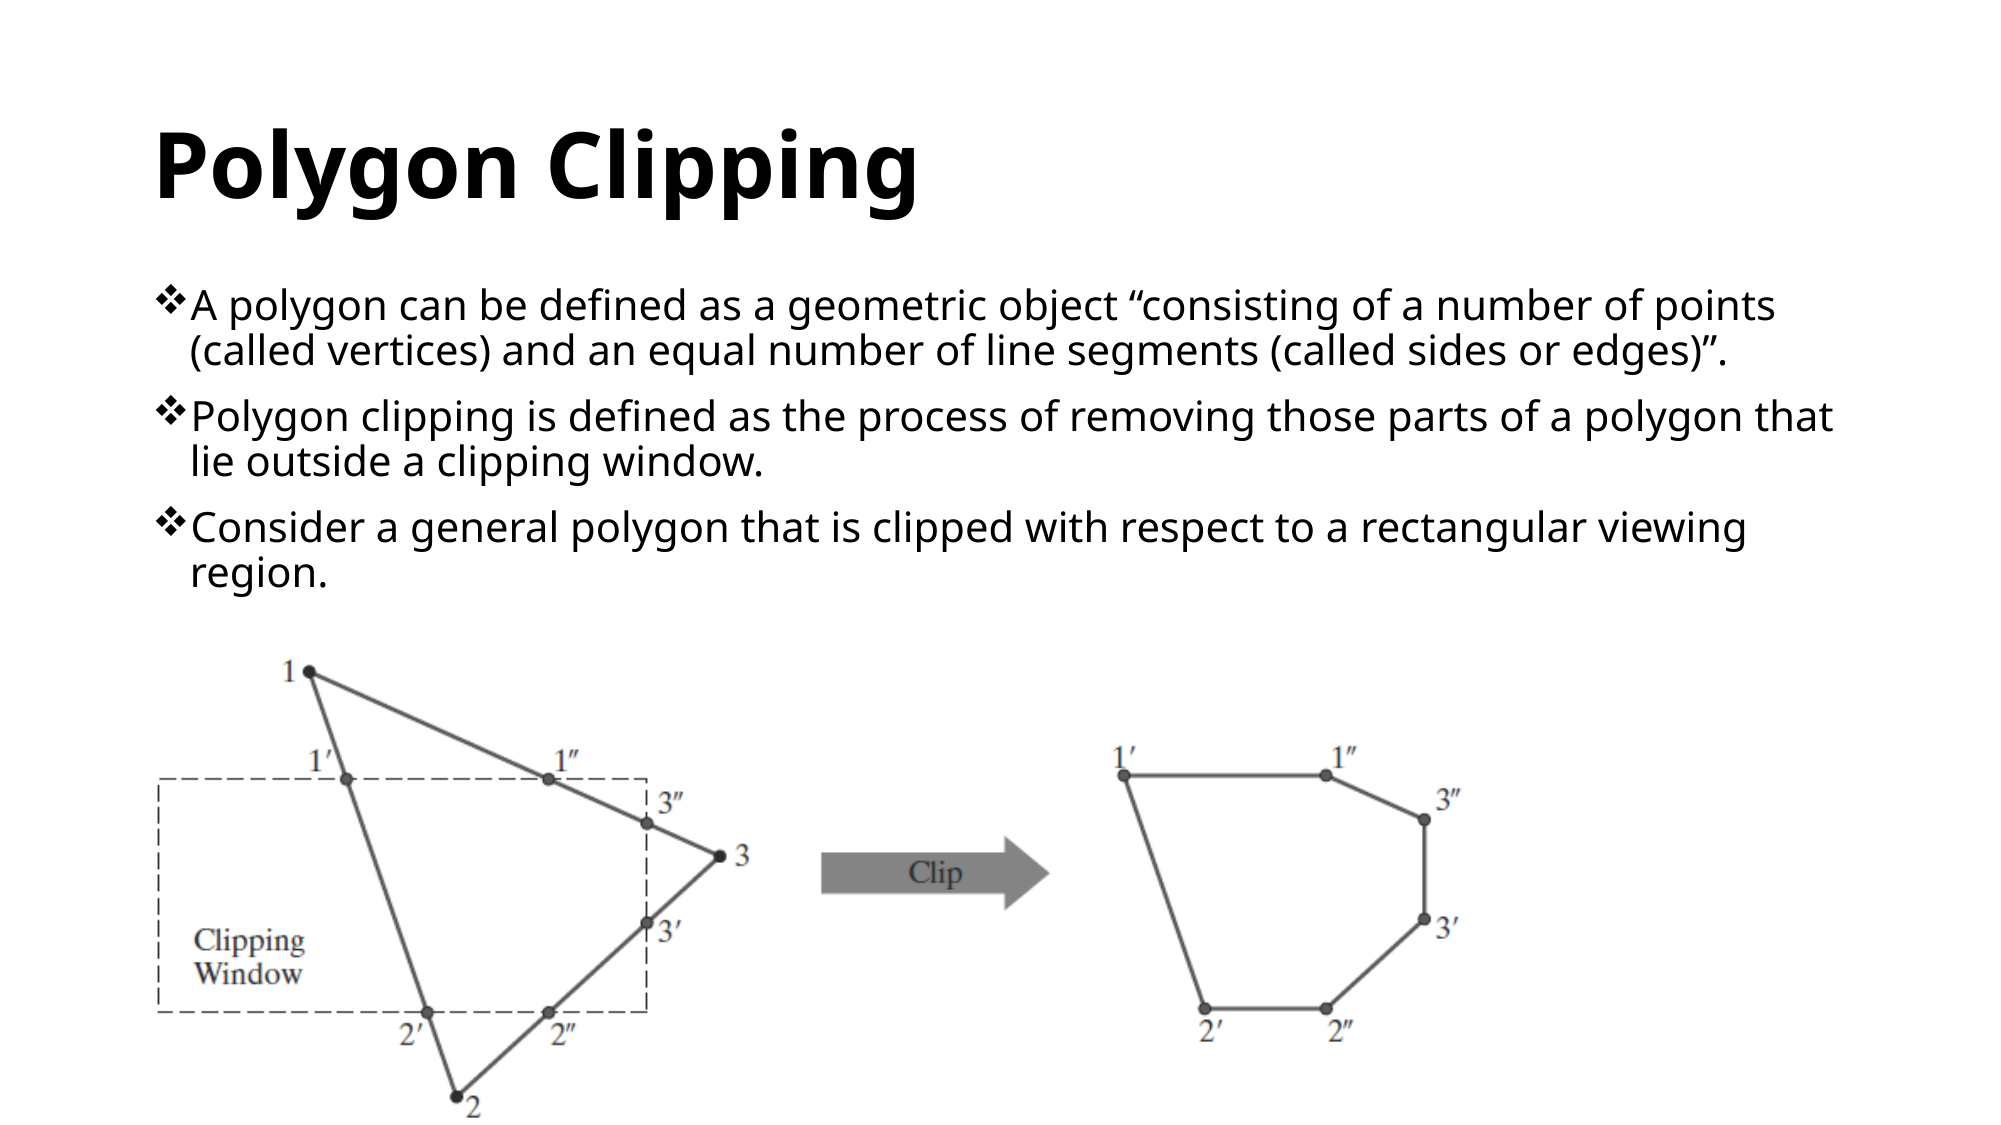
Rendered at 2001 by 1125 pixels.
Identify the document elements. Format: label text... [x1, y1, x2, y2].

list A polygon can be defined as a geometric object “consisting of a number of points (called vertices) and an equal number of line segments (called sides or edges)”. Polygon clipping is defined as the process of removing those parts of a polygon that lie outside a clipping window. Consider a general polygon that is clipped with respect to a rectangular viewing region. [137, 277, 1863, 1014]
picture [137, 645, 1490, 1125]
title Polygon Clipping [137, 59, 1863, 277]
